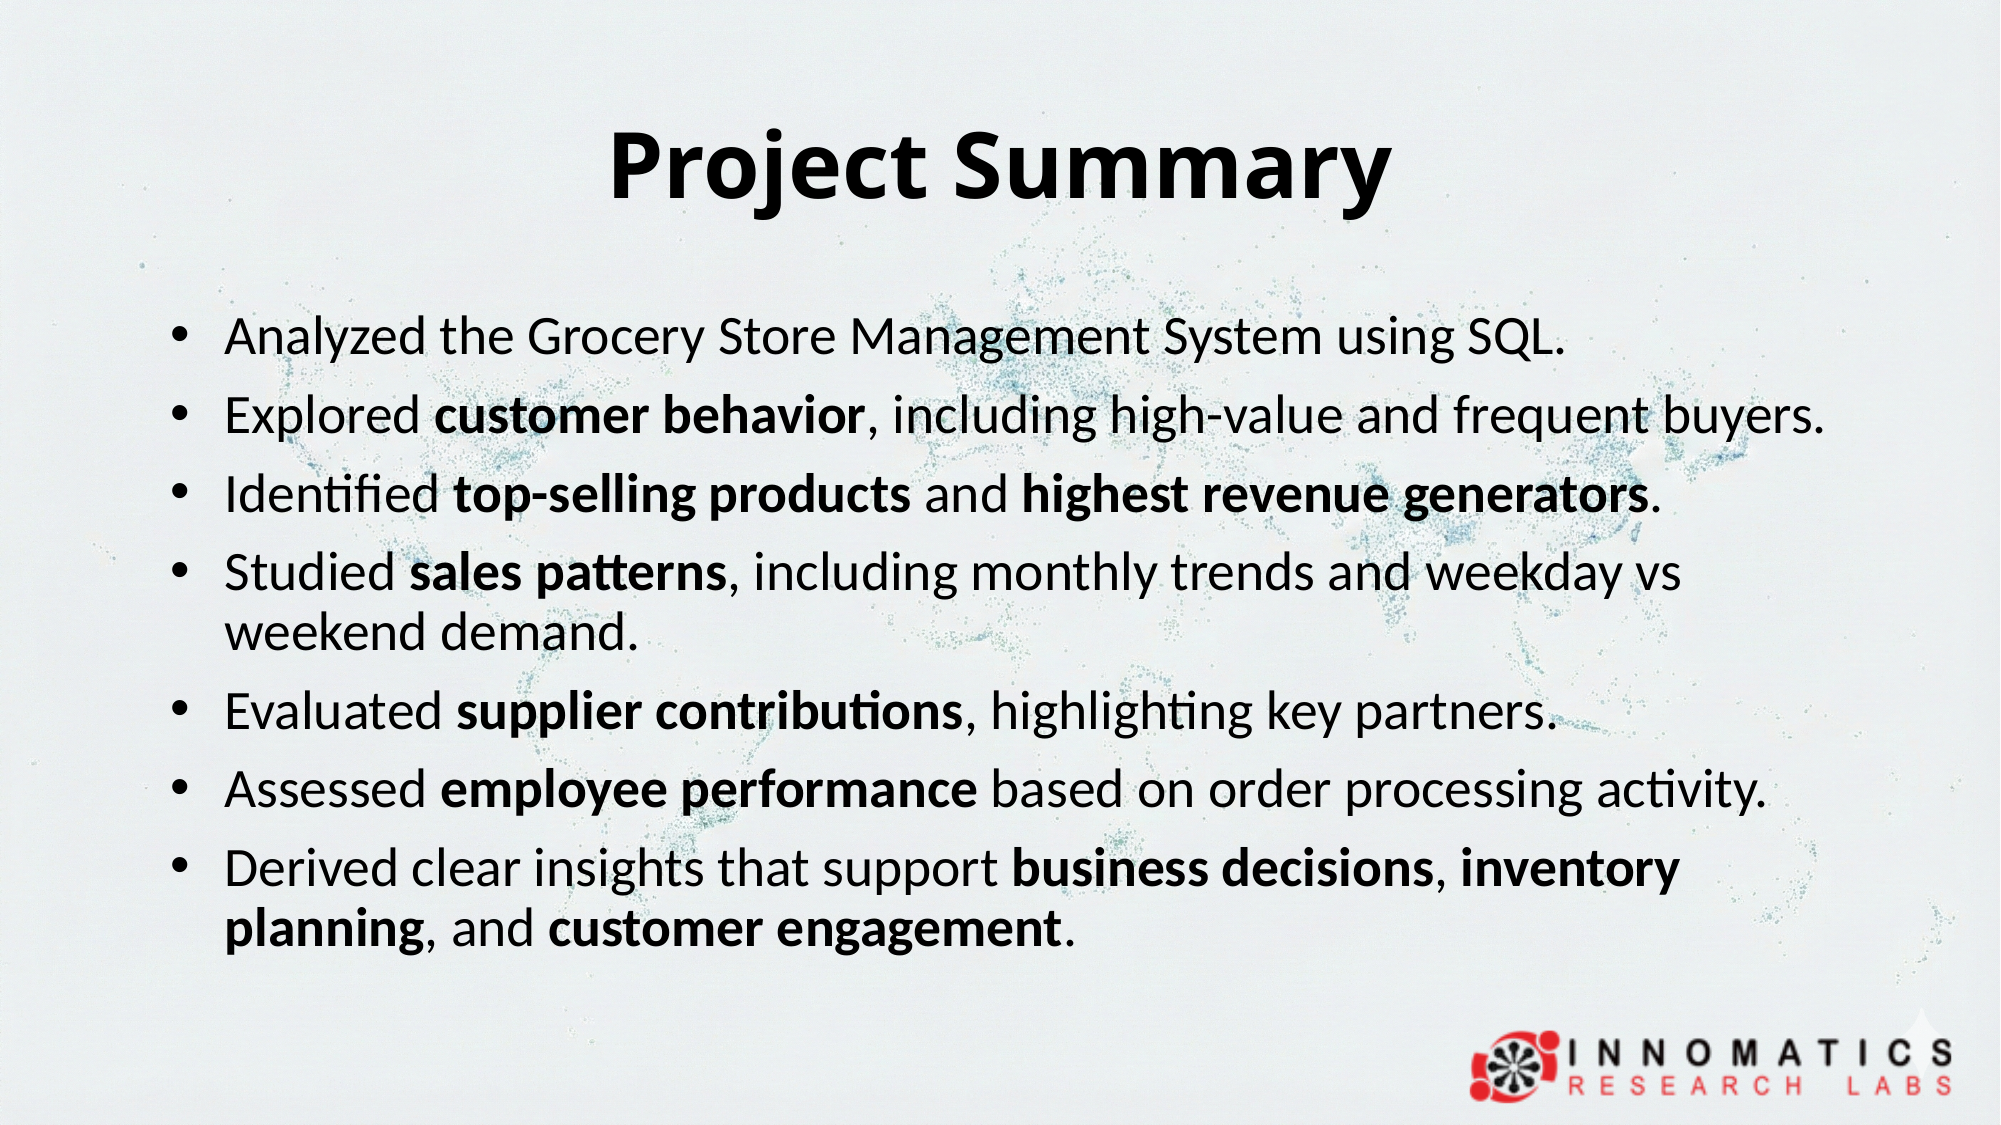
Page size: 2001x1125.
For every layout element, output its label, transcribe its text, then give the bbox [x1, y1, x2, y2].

title Project Summary [137, 59, 1863, 278]
picture [0, 0, 2001, 1125]
list Analyzed the Grocery Store Management System using SQL. Explored customer behavior, including high-value and frequent buyers. Identified top-selling products and highest revenue generators. Studied sales patterns, including monthly trends and weekday vs weekend demand. Evaluated supplier contributions, highlighting key partners. Assessed employee performance based on order processing activity. Derived clear insights that support business decisions, inventory planning, and customer engagement. [137, 299, 1863, 1014]
